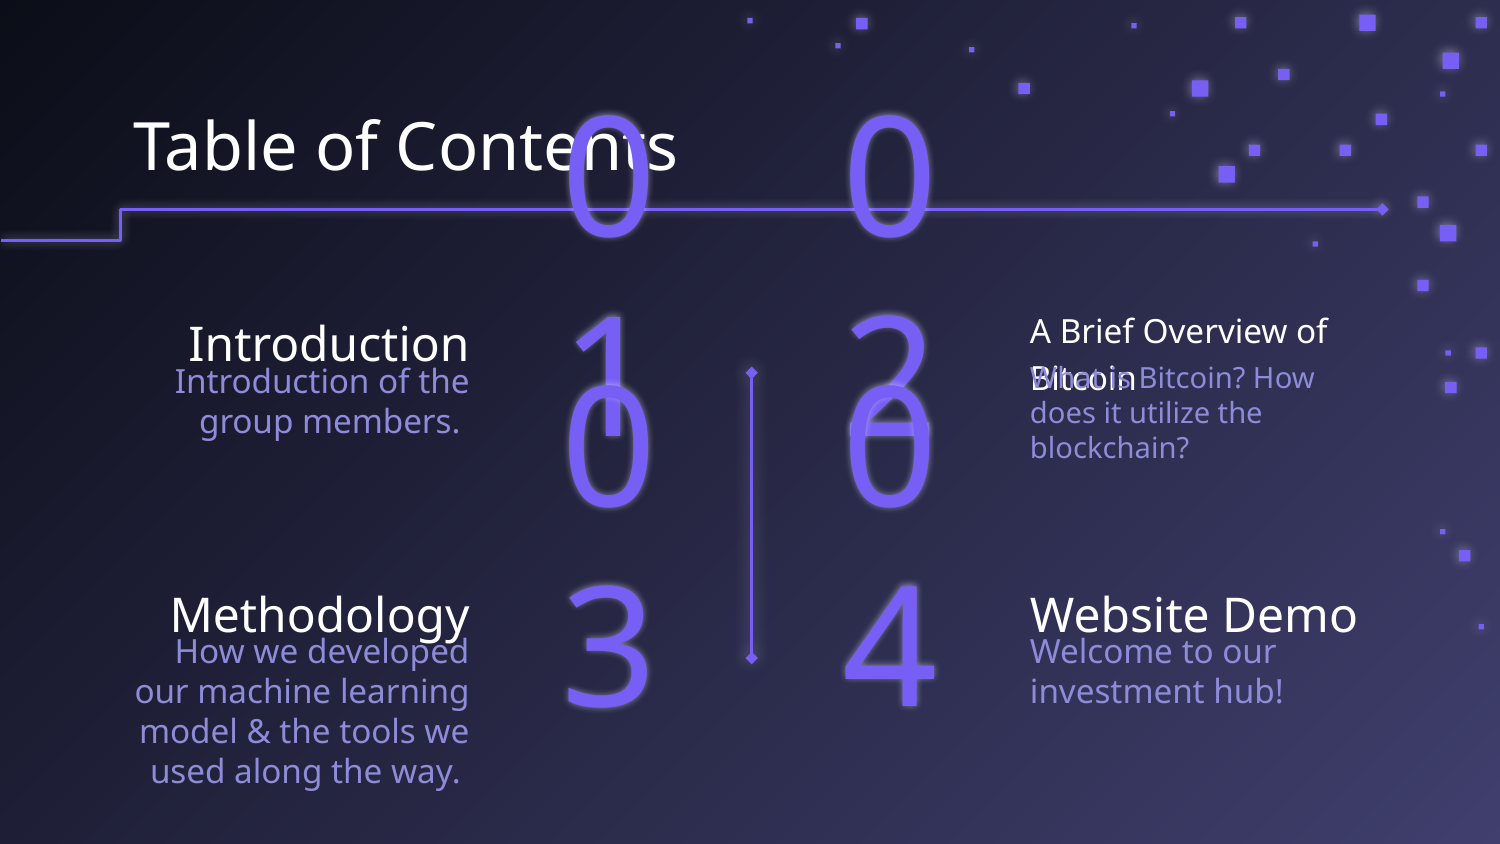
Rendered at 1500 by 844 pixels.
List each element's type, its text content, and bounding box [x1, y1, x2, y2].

title 04 [784, 560, 996, 756]
subtitle How we developed our machine learning model & the tools we used along the way. [118, 615, 485, 731]
subtitle Introduction of the group members. [118, 344, 485, 460]
text_box [747, 376, 756, 663]
subtitle Welcome to our investment hub! [1014, 615, 1382, 731]
subtitle A Brief Overview of Bitcoin [1014, 289, 1382, 344]
title 03 [503, 560, 715, 756]
title 01 [503, 289, 715, 485]
subtitle What is Bitcoin? How does it utilize the blockchain? [1014, 344, 1382, 460]
subtitle Introduction [118, 289, 485, 344]
title 02 [784, 289, 996, 485]
subtitle Website Demo [1014, 560, 1382, 615]
subtitle Methodology [118, 560, 485, 615]
title Table of Contents [118, 88, 1382, 183]
